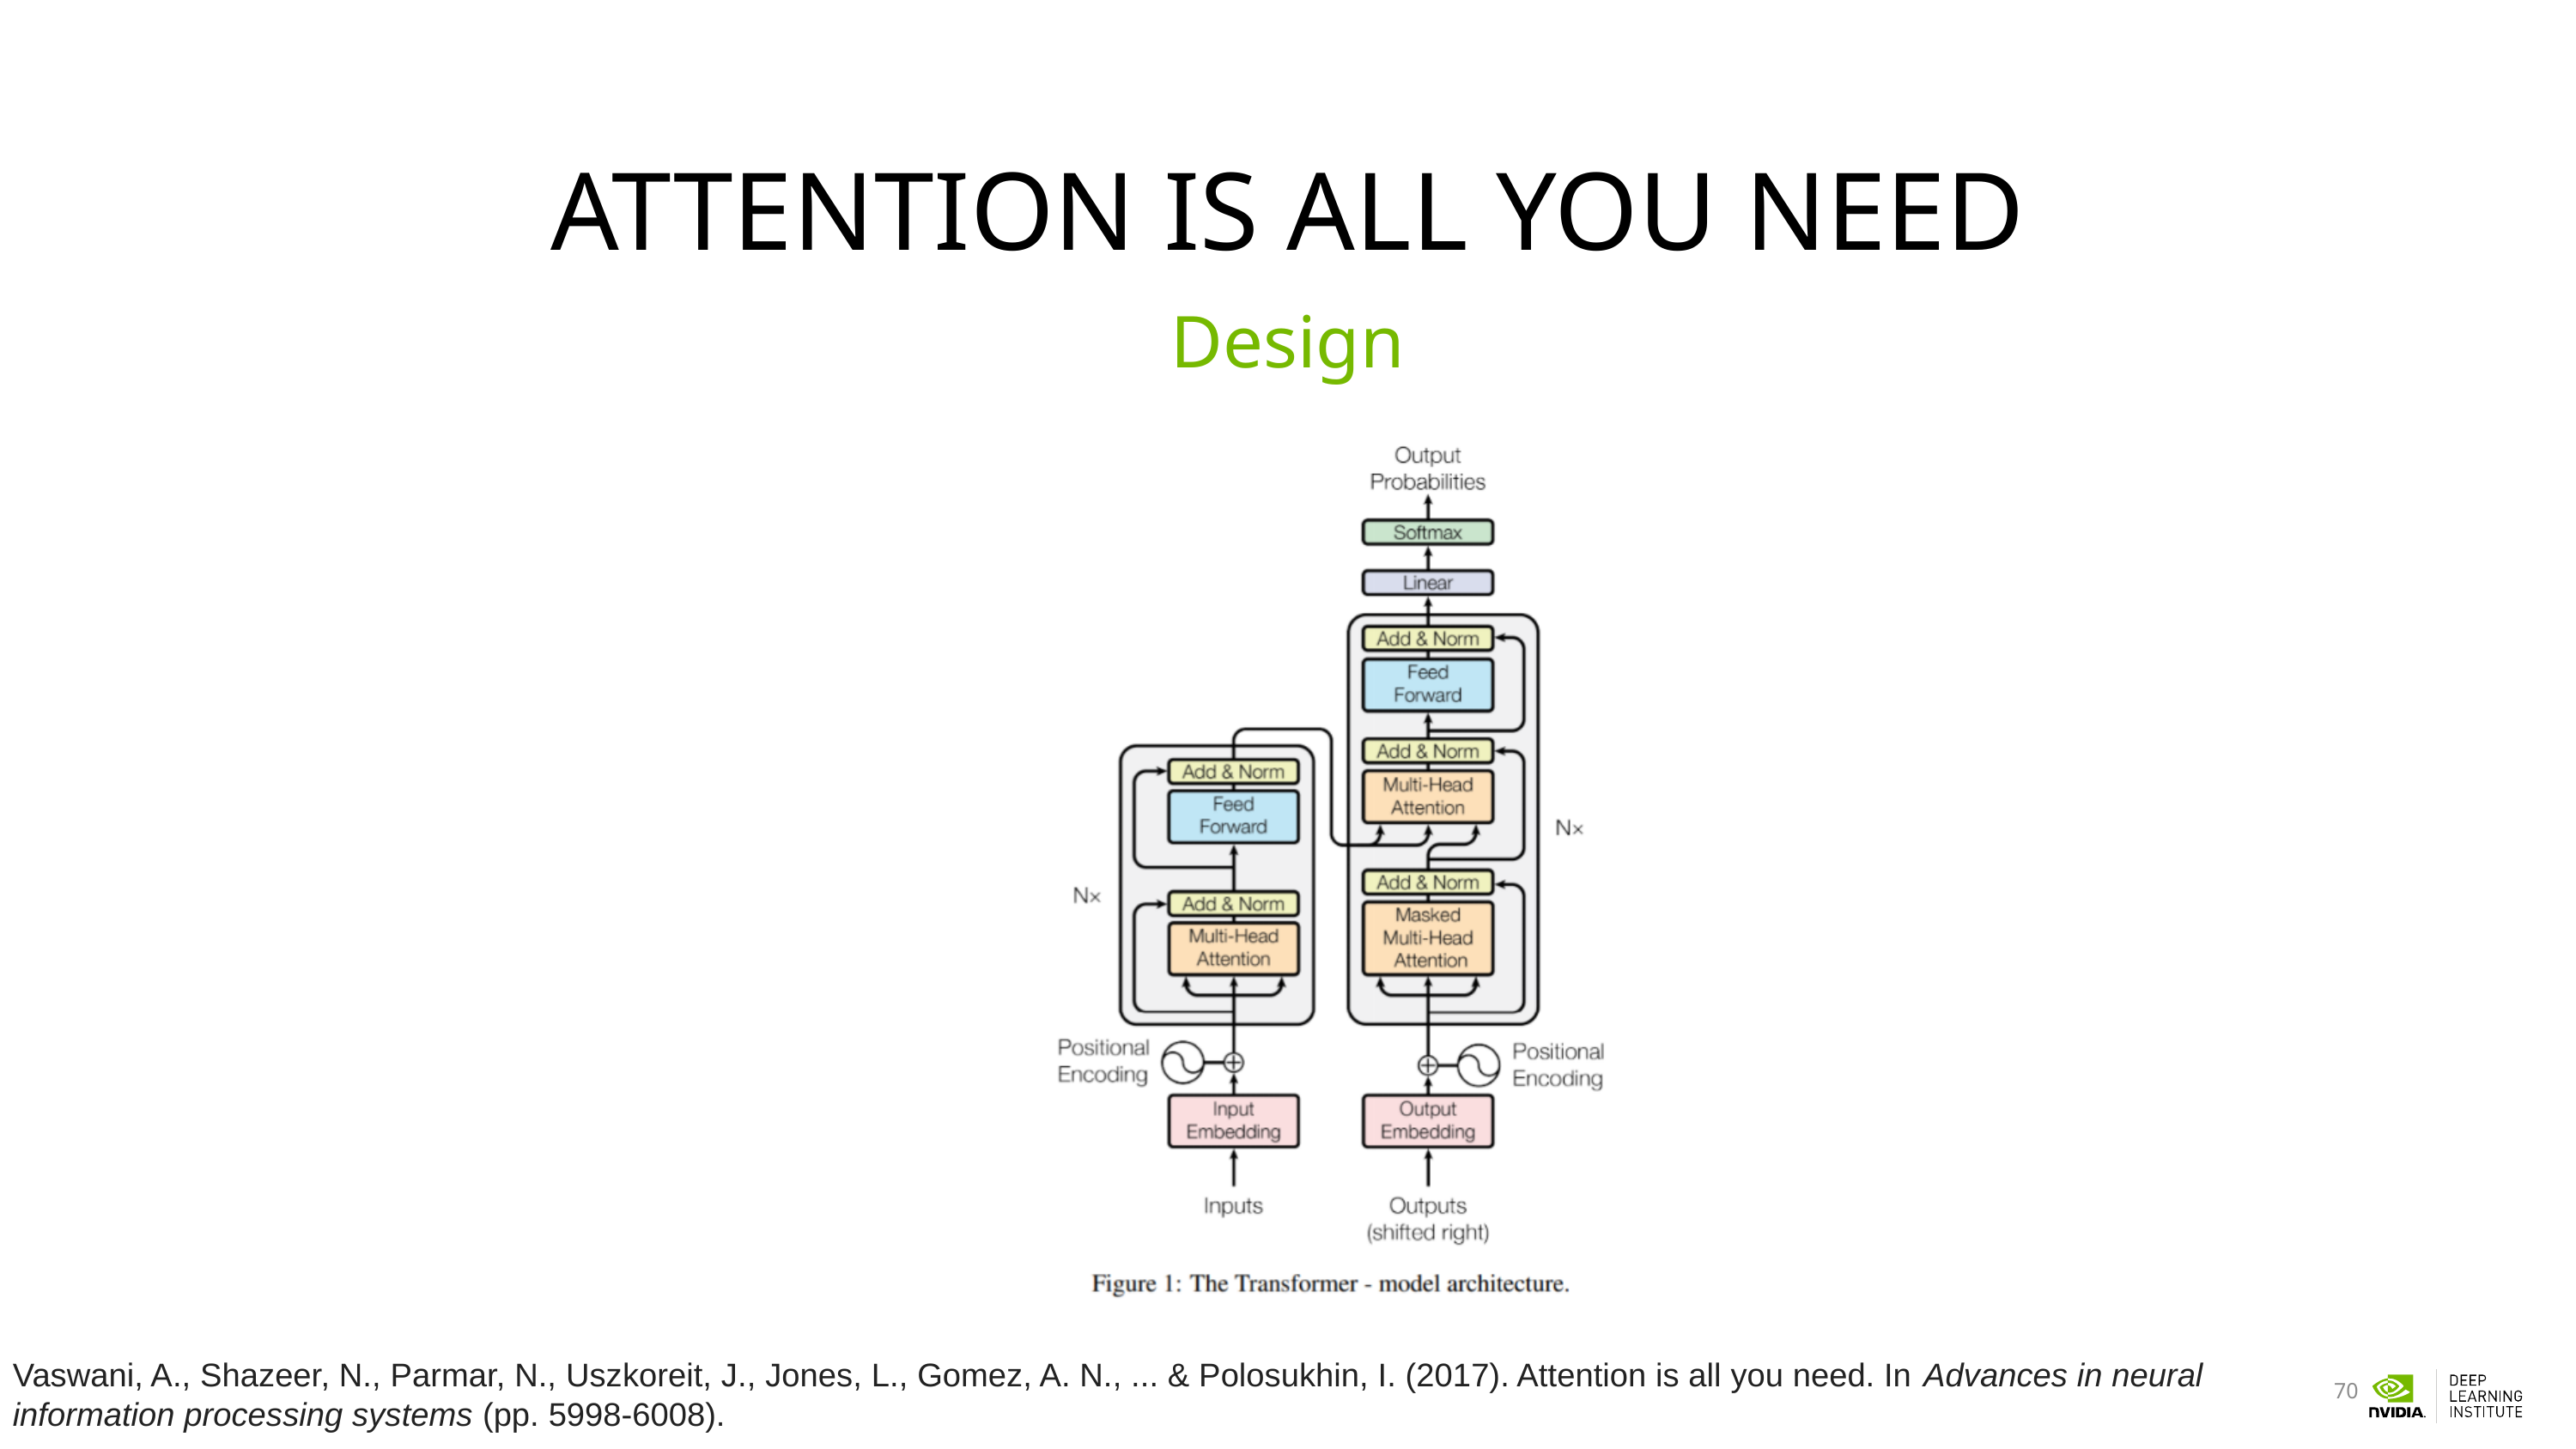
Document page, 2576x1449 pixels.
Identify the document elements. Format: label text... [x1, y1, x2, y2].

text_box Vaswani, A., Shazeer, N., Parmar, N., Uszkoreit, J., Jones, L., Gomez, A. N., ... & Polosukhin, I. (2017). Attention is all you need. In Advances in neural information processing systems (pp. 5998-6008). [0, 1346, 2308, 1440]
title Attention is all you need [177, 0, 2399, 281]
text_box Design [117, 295, 2459, 419]
picture [919, 391, 1656, 1325]
